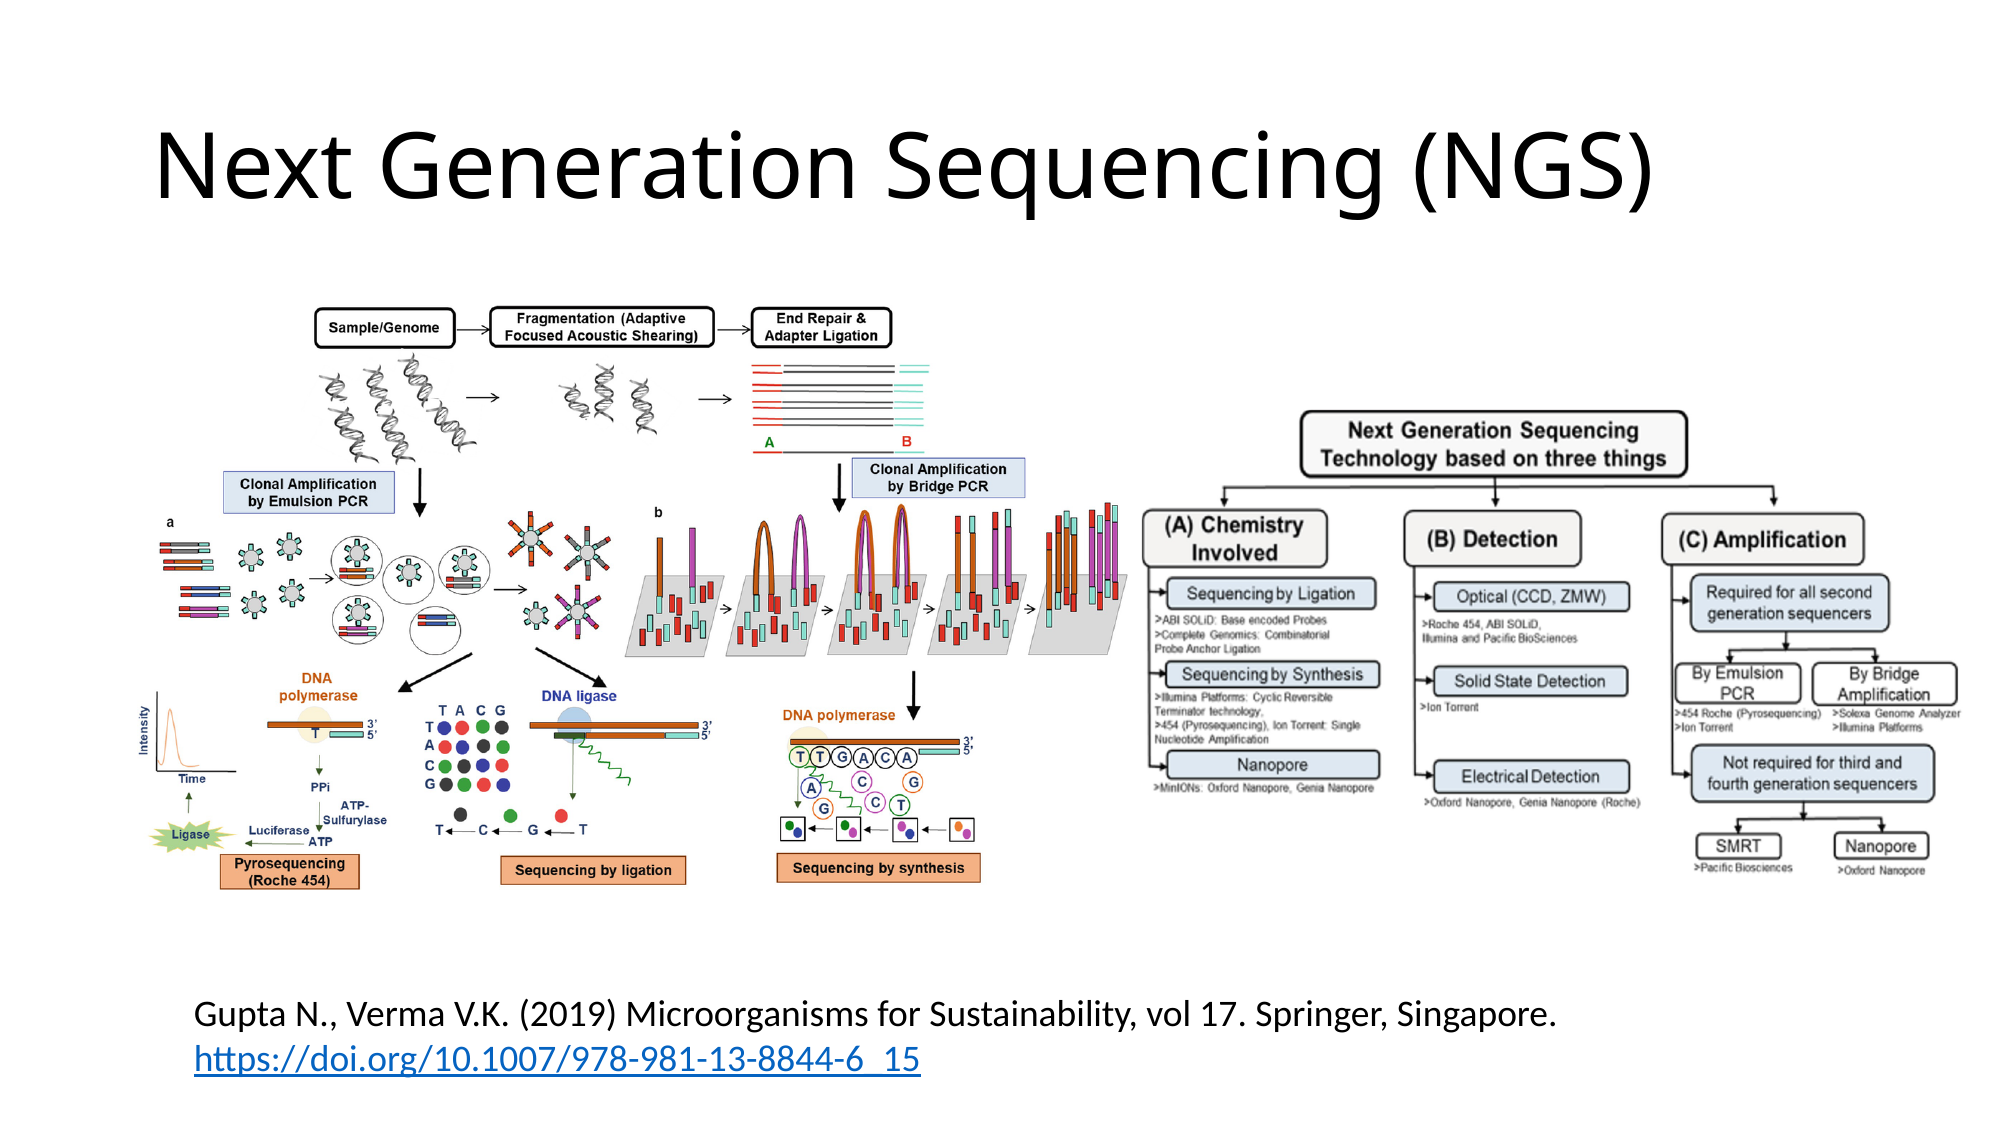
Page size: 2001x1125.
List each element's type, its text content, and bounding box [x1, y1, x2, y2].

title Next Generation Sequencing (NGS) [137, 59, 1863, 278]
picture [1141, 409, 1963, 879]
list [137, 305, 1128, 890]
text_box Gupta N., Verma V.K. (2019) Microorganisms for Sustainability, vol 17. Springer, Singapore. https://doi.org/10.1007/978-981-13-8844-6_15 [178, 982, 1821, 1087]
